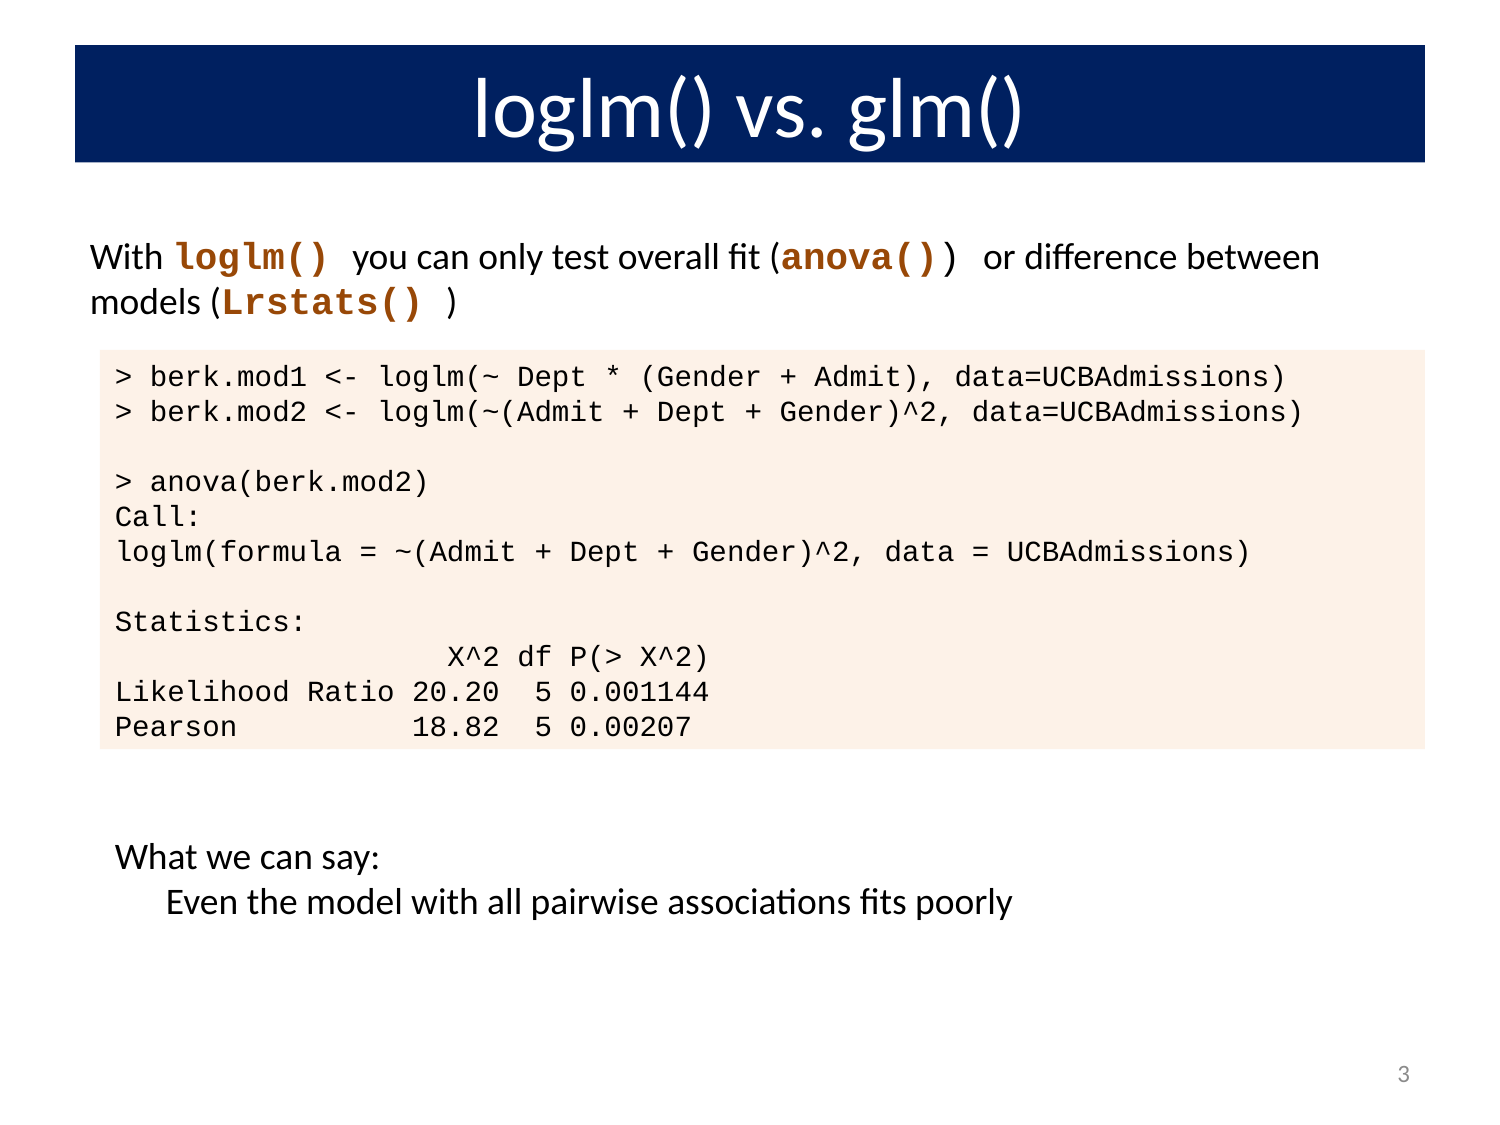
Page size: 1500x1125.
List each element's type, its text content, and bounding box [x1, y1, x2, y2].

title loglm() vs. glm() [75, 45, 1425, 163]
text_box What we can say: Even the model with all pairwise associations fits poorly [99, 824, 1425, 930]
slide_number 3 [1074, 1042, 1425, 1103]
text_box > berk.mod1 <- loglm(~ Dept * (Gender + Admit), data=UCBAdmissions) > berk.mod2 <- loglm(~(Admit + Dept + Gender)^2, data=UCBAdmissions) > anova(berk.mod2) Call: loglm(formula = ~(Admit + Dept + Gender)^2, data = UCBAdmissions) Statistics: X^2 df P(> X^2) Likelihood Ratio 20.20 5 0.001144 Pearson 18.82 5 0.00207 [99, 349, 1425, 750]
text_box With loglm() you can only test overall fit (anova()) or difference between models (Lrstats() ) [74, 224, 1425, 330]
